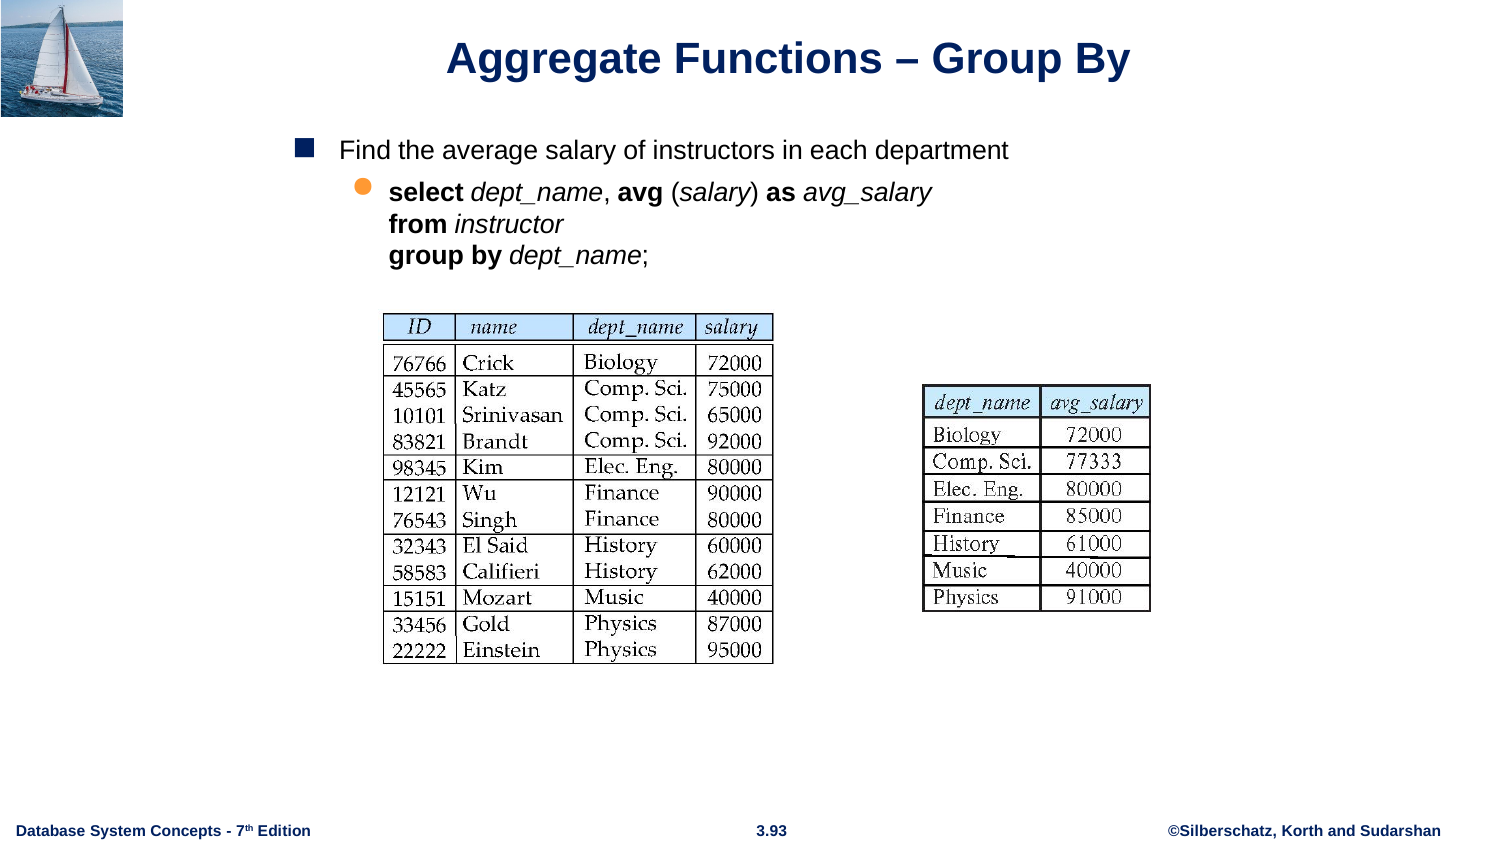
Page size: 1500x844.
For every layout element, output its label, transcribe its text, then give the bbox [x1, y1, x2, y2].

list Find the average salary of instructors in each department select dept_name, avg (salary) as avg_salary from instructor group by dept_name; [282, 125, 1254, 285]
picture [377, 309, 776, 667]
picture [922, 384, 1151, 613]
picture [0, 0, 123, 117]
title Aggregate Functions – Group By [125, 14, 1452, 90]
